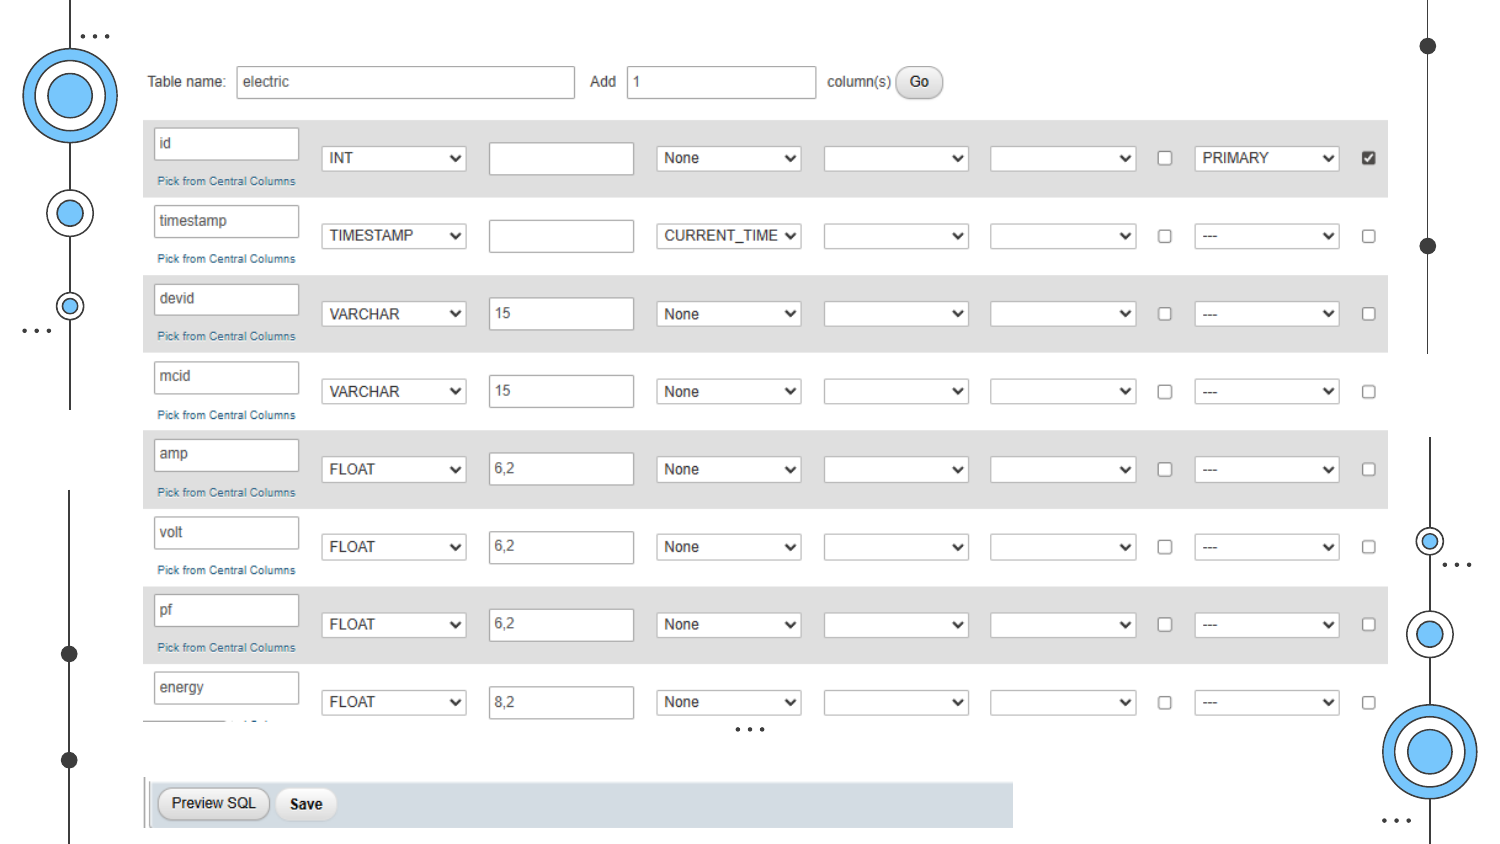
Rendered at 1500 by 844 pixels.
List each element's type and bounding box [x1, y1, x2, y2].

picture [143, 777, 1014, 828]
picture [143, 65, 1388, 723]
